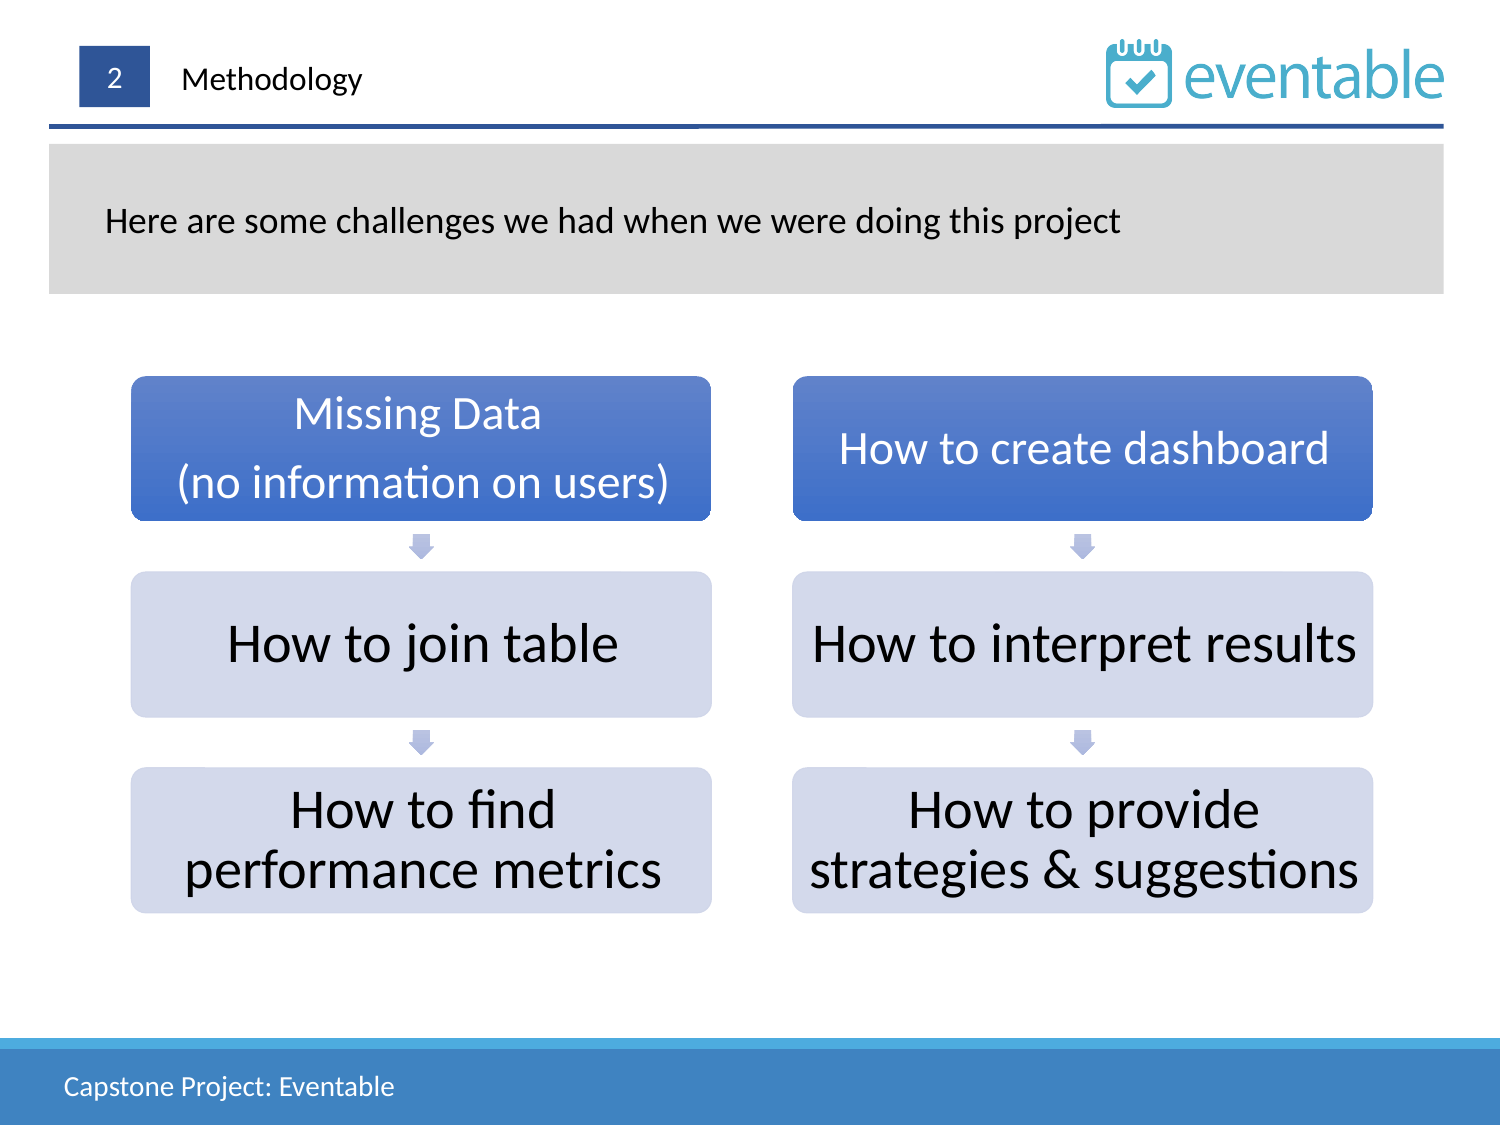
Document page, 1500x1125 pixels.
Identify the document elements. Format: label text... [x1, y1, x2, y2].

picture [1106, 36, 1444, 108]
text_box Here are some challenges we had when we were doing this project [90, 188, 1403, 249]
text_box Methodology [166, 49, 844, 105]
picture [0, 1037, 1500, 1125]
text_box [131, 315, 1373, 974]
text_box [48, 143, 1445, 295]
text_box 2 [78, 45, 151, 108]
